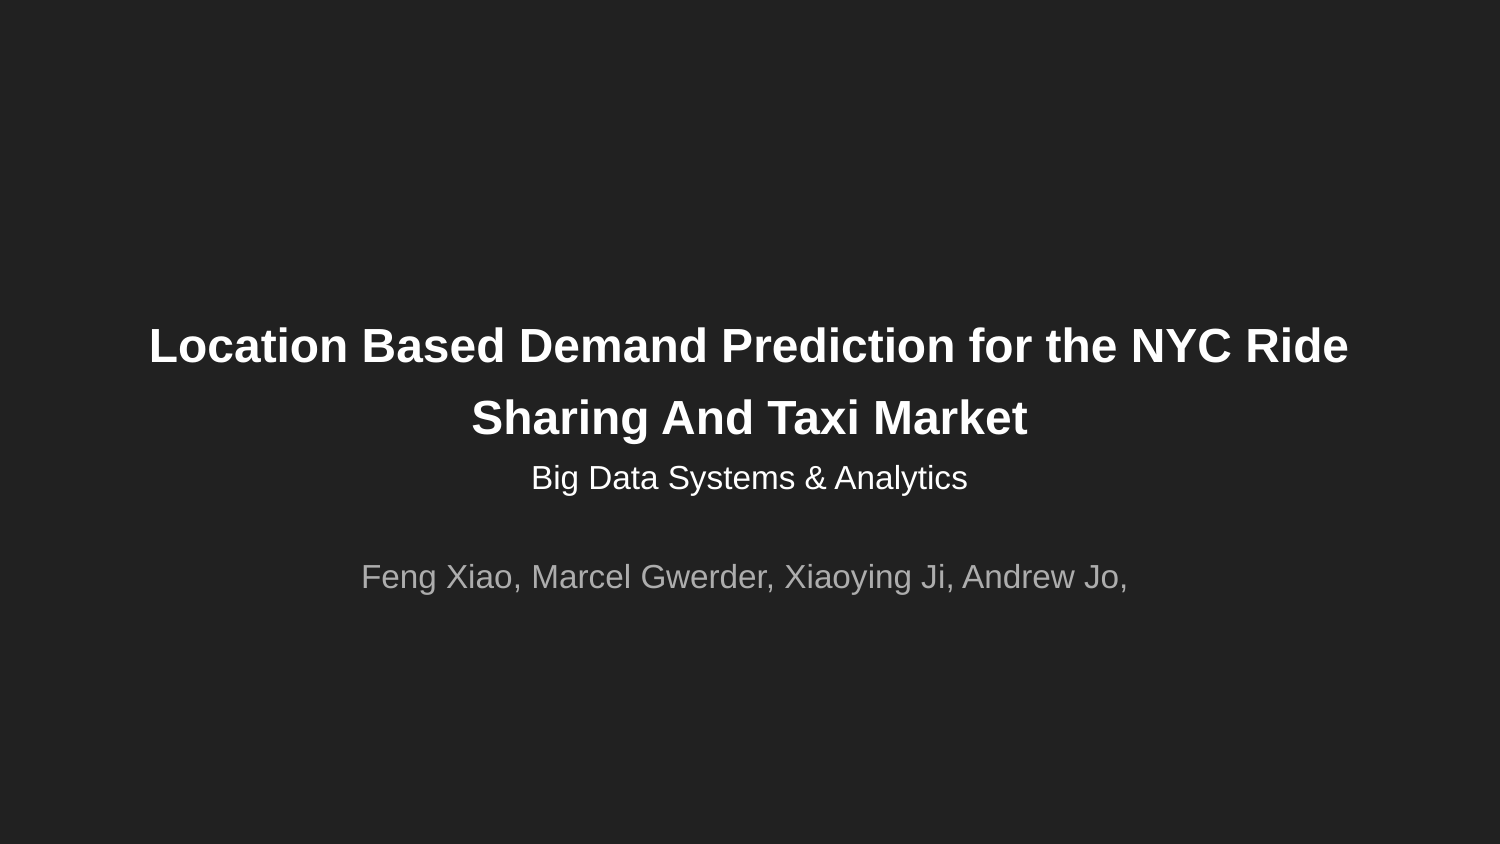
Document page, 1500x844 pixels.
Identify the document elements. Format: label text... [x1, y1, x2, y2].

subtitle Big Data Systems & Analytics [51, 441, 1449, 572]
title Location Based Demand Prediction for the NYC Ride Sharing And Taxi Market [51, 122, 1449, 441]
subtitle Feng Xiao, Marcel Gwerder, Xiaoying Ji, Andrew Jo, [51, 572, 1449, 670]
